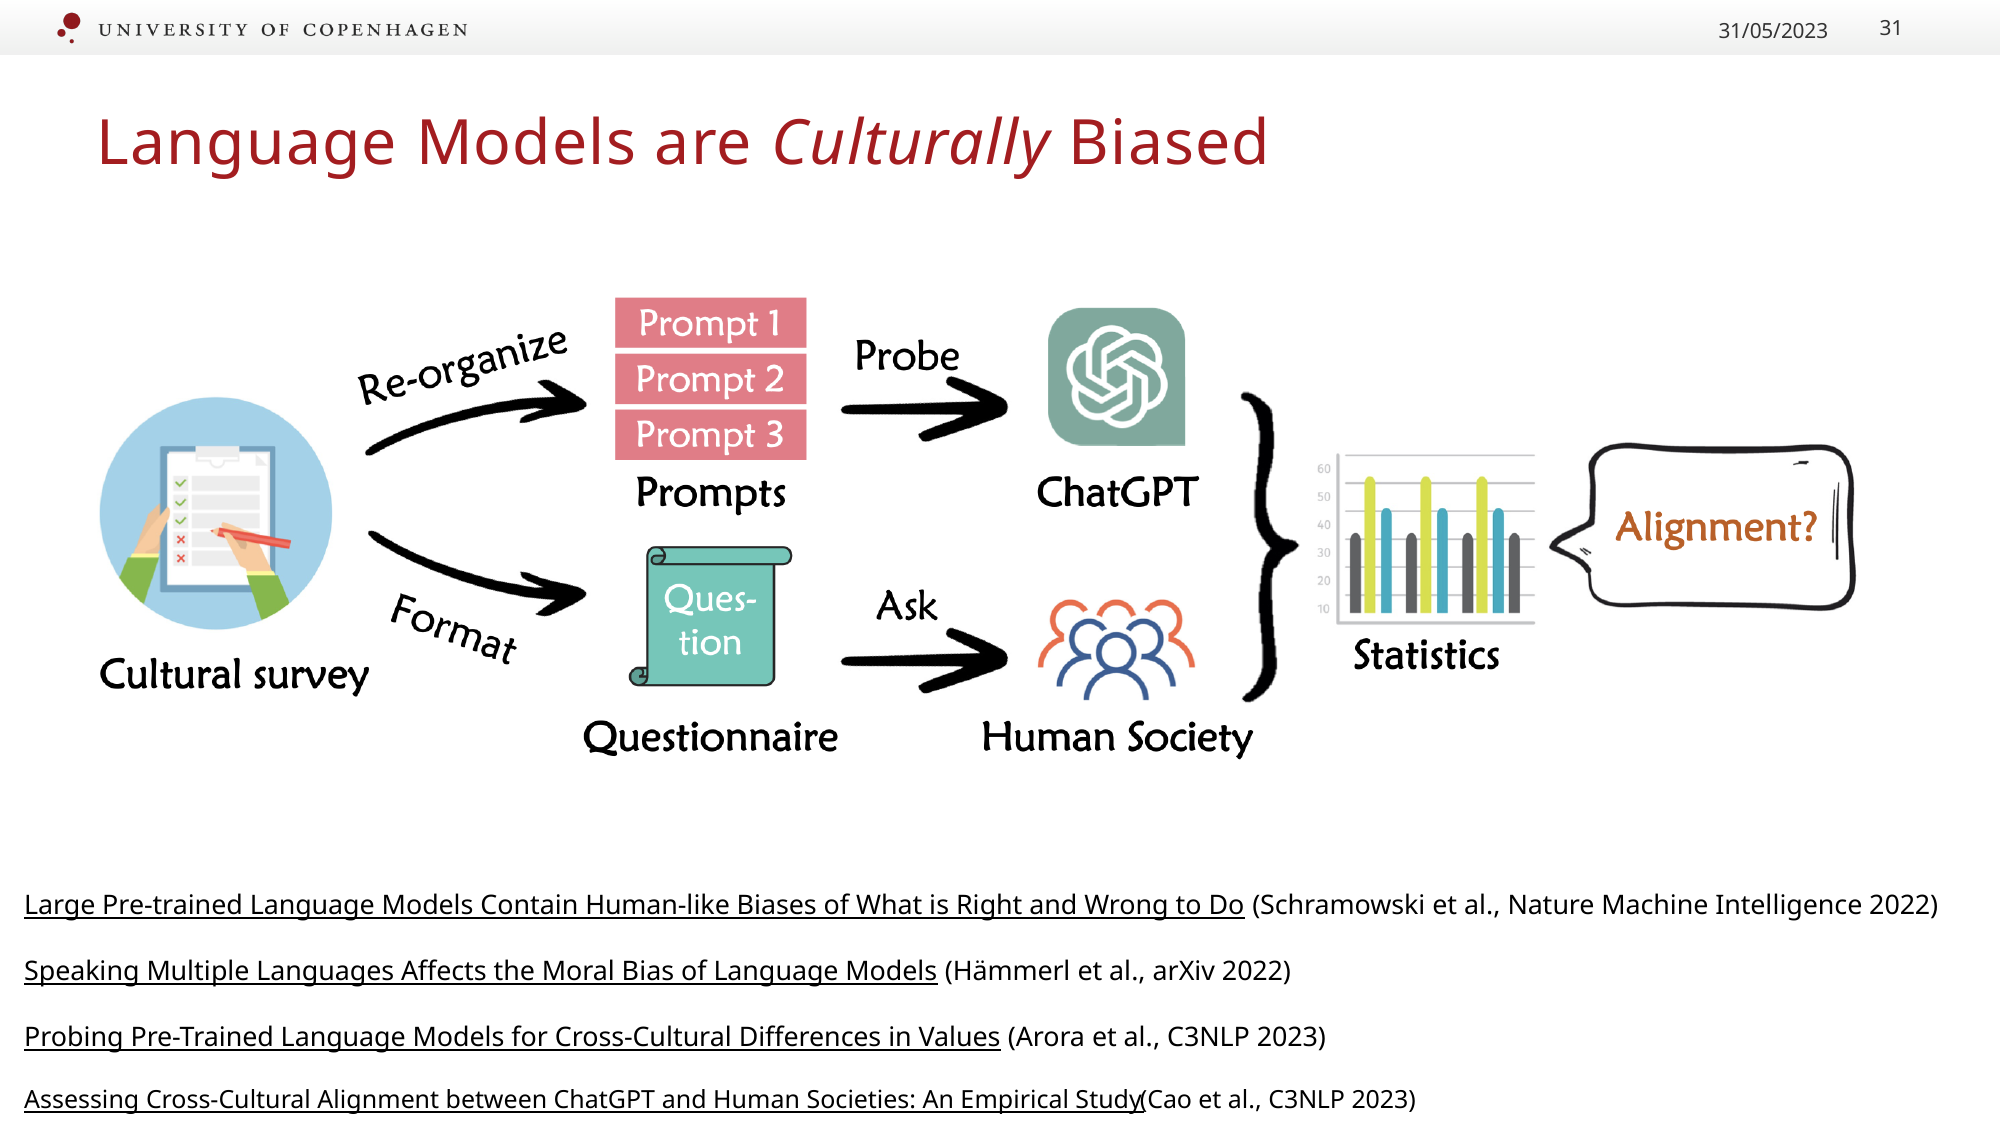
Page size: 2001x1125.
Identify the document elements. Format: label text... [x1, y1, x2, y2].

slide_number 31 [1840, 14, 1904, 43]
picture [68, 254, 1873, 774]
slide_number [1694, 14, 1829, 43]
title Language Models are Culturally Biased [96, 101, 1904, 244]
text_box Large Pre-trained Language Models Contain Human-like Biases of What is Right and Wrong to Do (Schramowski et al., Nature Machine Intelligence 2022) Speaking Multiple Languages Affects the Moral Bias of Language Models (Hämmerl et al., arXiv 2022) Probing Pre-Trained Language Models for Cross-Cultural Differences in Values (Arora et al., C3NLP 2023) Assessing Cross-Cultural Alignment between ChatGPT and Human Societies: An Empirical Study (Cao et al., C3NLP 2023) [24, 869, 1941, 1125]
picture [92, 15, 475, 42]
